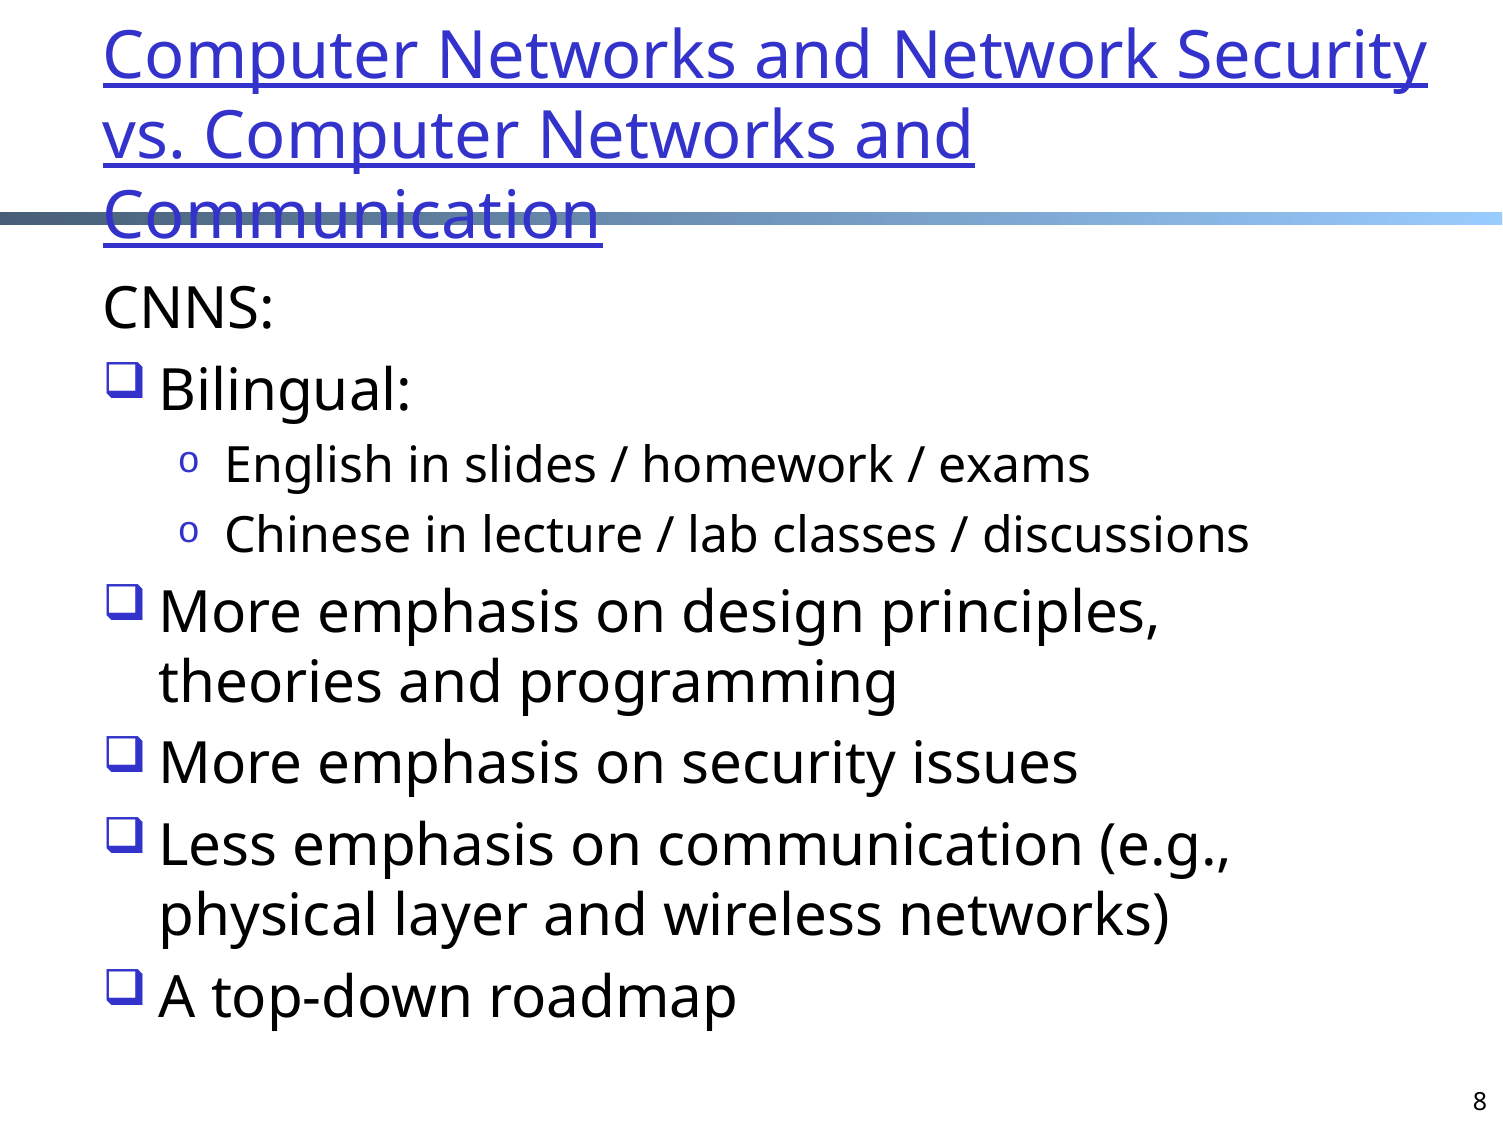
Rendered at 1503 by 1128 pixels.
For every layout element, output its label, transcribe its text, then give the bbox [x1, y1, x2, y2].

slide_number 8 [1151, 1051, 1503, 1128]
list CNNS: Bilingual: English in slides / homework / exams Chinese in lecture / lab classes / discussions More emphasis on design principles, theories and programming More emphasis on security issues Less emphasis on communication (e.g., physical layer and wireless networks) A top-down roadmap [87, 263, 1365, 1027]
title Computer Networks and Network Security vs. Computer Networks and Communication [87, 37, 1451, 226]
